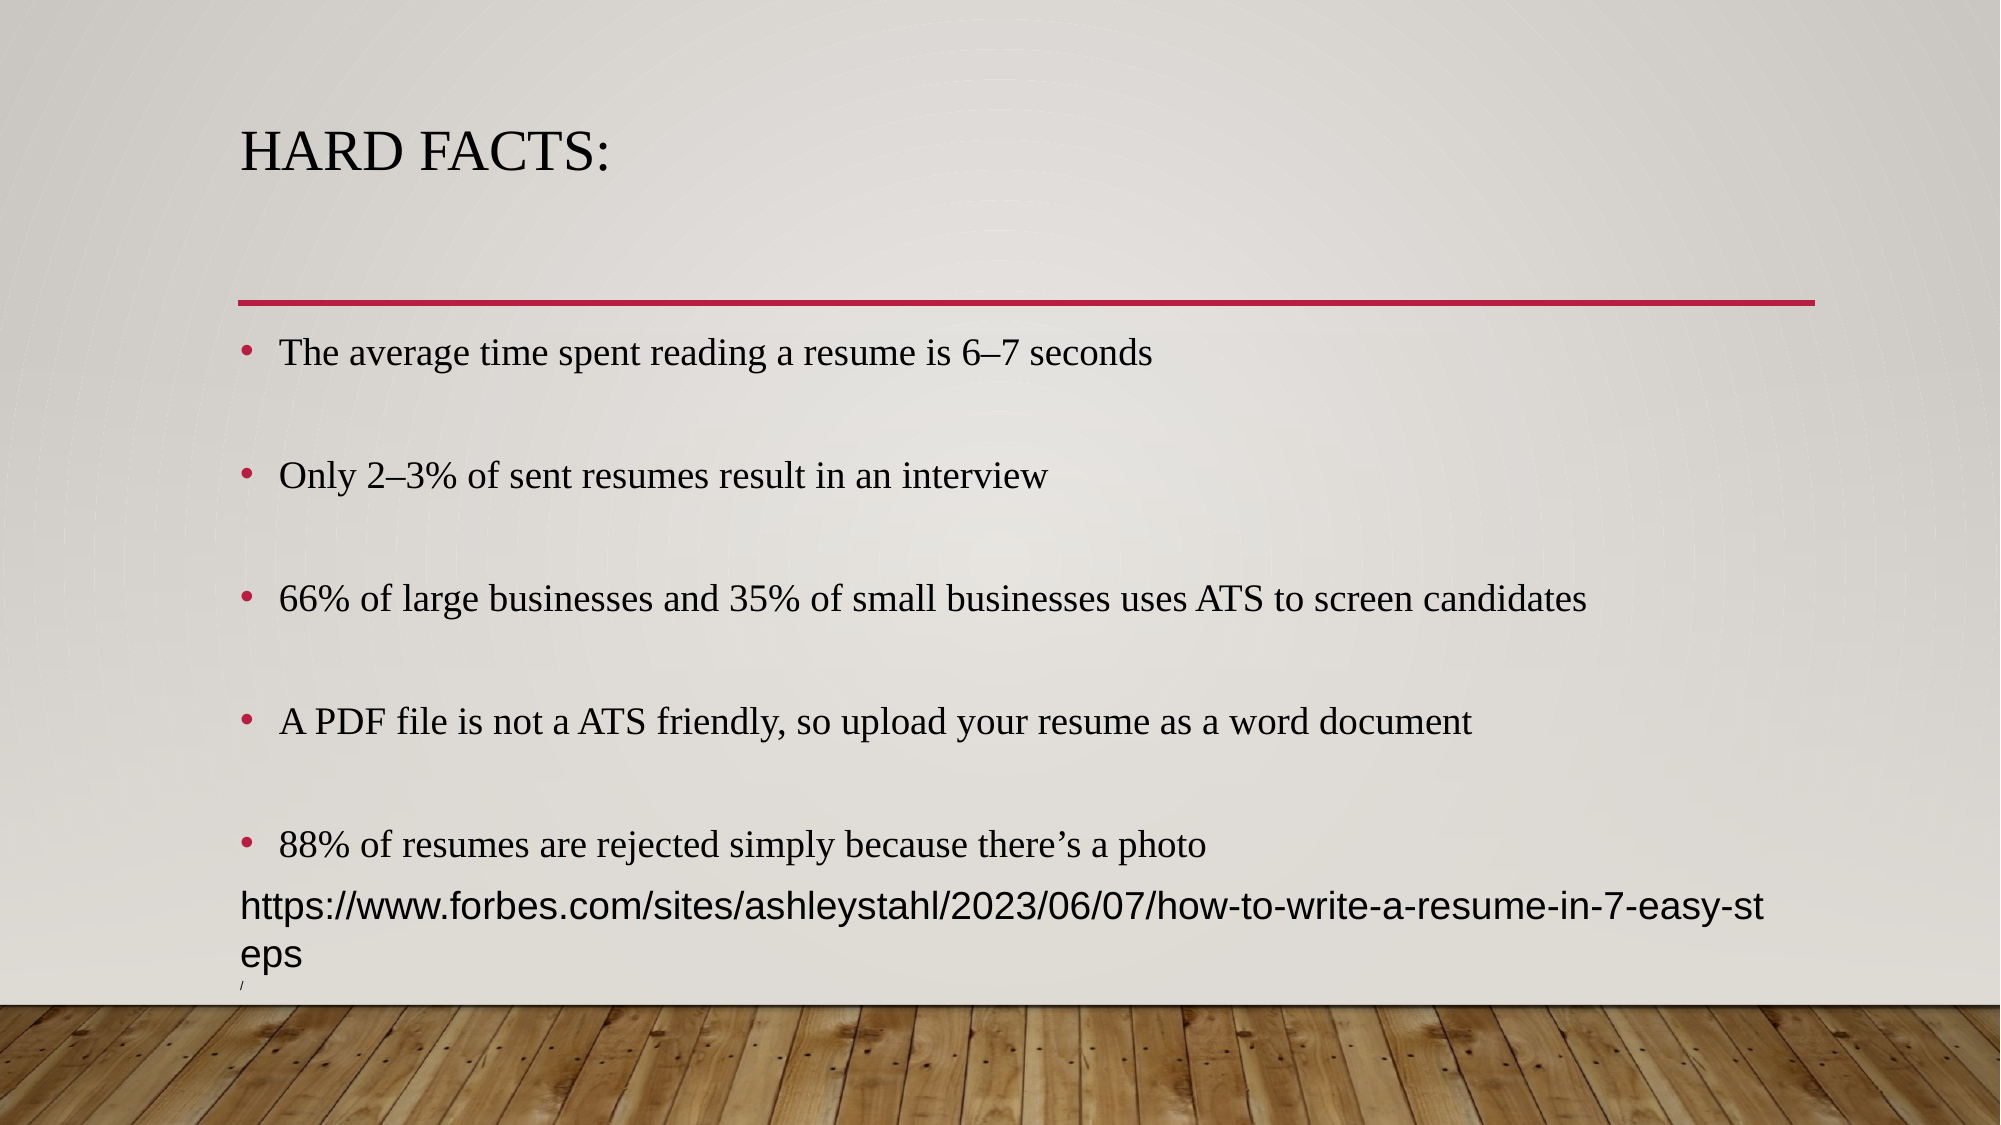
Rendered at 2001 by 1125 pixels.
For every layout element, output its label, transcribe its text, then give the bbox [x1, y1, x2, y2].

list The average time spent reading a resume is 6–7 seconds Only 2–3% of sent resumes result in an interview 66% of large businesses and 35% of small businesses uses ATS to screen candidates A PDF file is not a ATS friendly, so upload your resume as a word document 88% of resumes are rejected simply because there’s a photo https://www.forbes.com/sites/ashleystahl/2023/06/07/how-to-write-a-resume-in-7-easy-steps/ [225, 291, 1800, 963]
picture [0, 1005, 2000, 1125]
title Hard Facts: [225, 112, 1800, 291]
